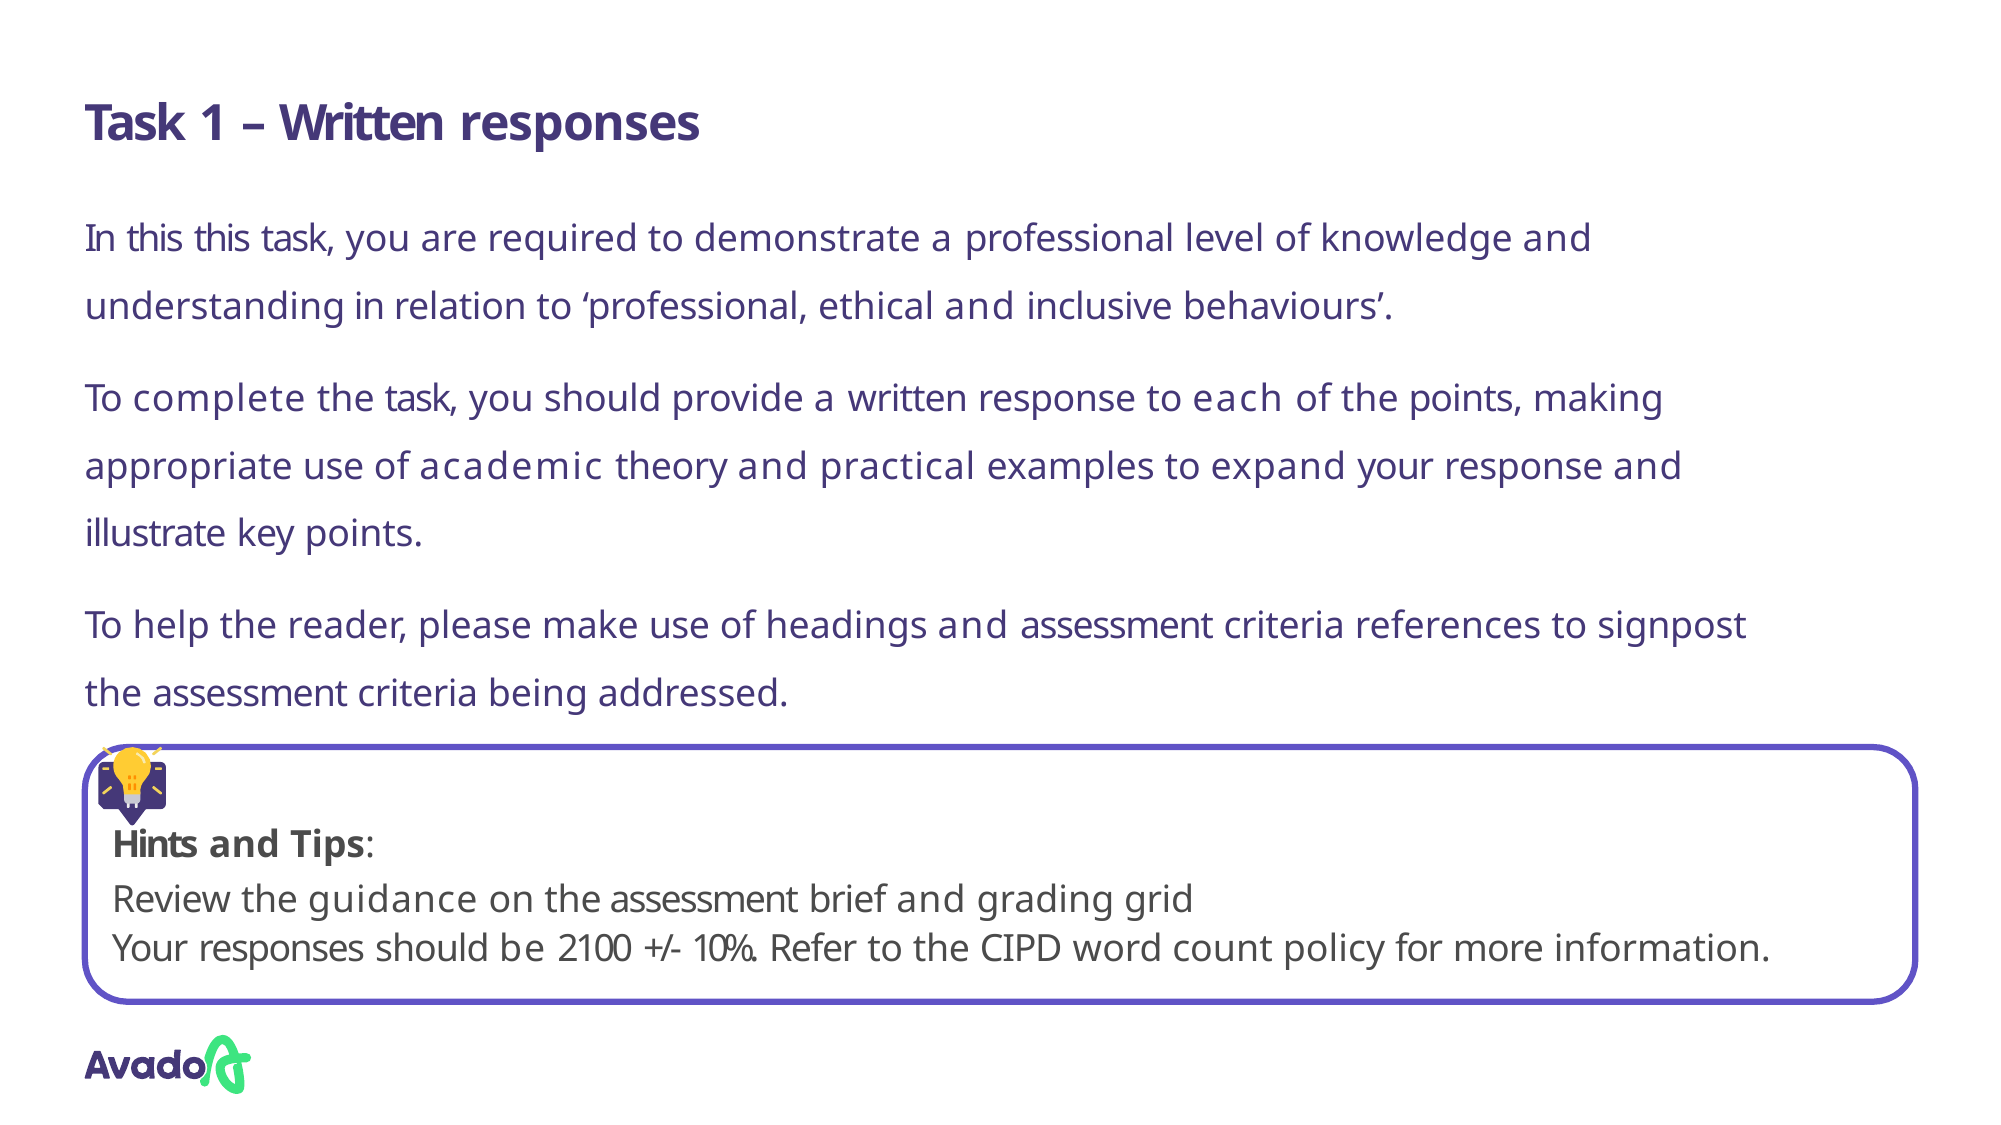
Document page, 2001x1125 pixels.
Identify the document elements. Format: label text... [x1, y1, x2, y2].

text_box In this this task, you are required to demonstrate a professional level of knowledge and understanding in relation to ‘professional, ethical and inclusive behaviours’. To complete the task, you should provide a written response to each of the points, making appropriate use of academic theory and practical examples to expand your response and illustrate key points. To help the reader, please make use of headings and assessment criteria references to signpost the assessment criteria being addressed. Hints and Tips: Review the guidance on the assessment brief and grading grid Your responses should be 2100 +/- 10%. Refer to the CIPD word count policy for more information. [82, 189, 1877, 969]
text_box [98, 746, 167, 826]
text_box [86, 747, 1916, 1002]
title Task 1 – Written responses [82, 88, 1148, 189]
